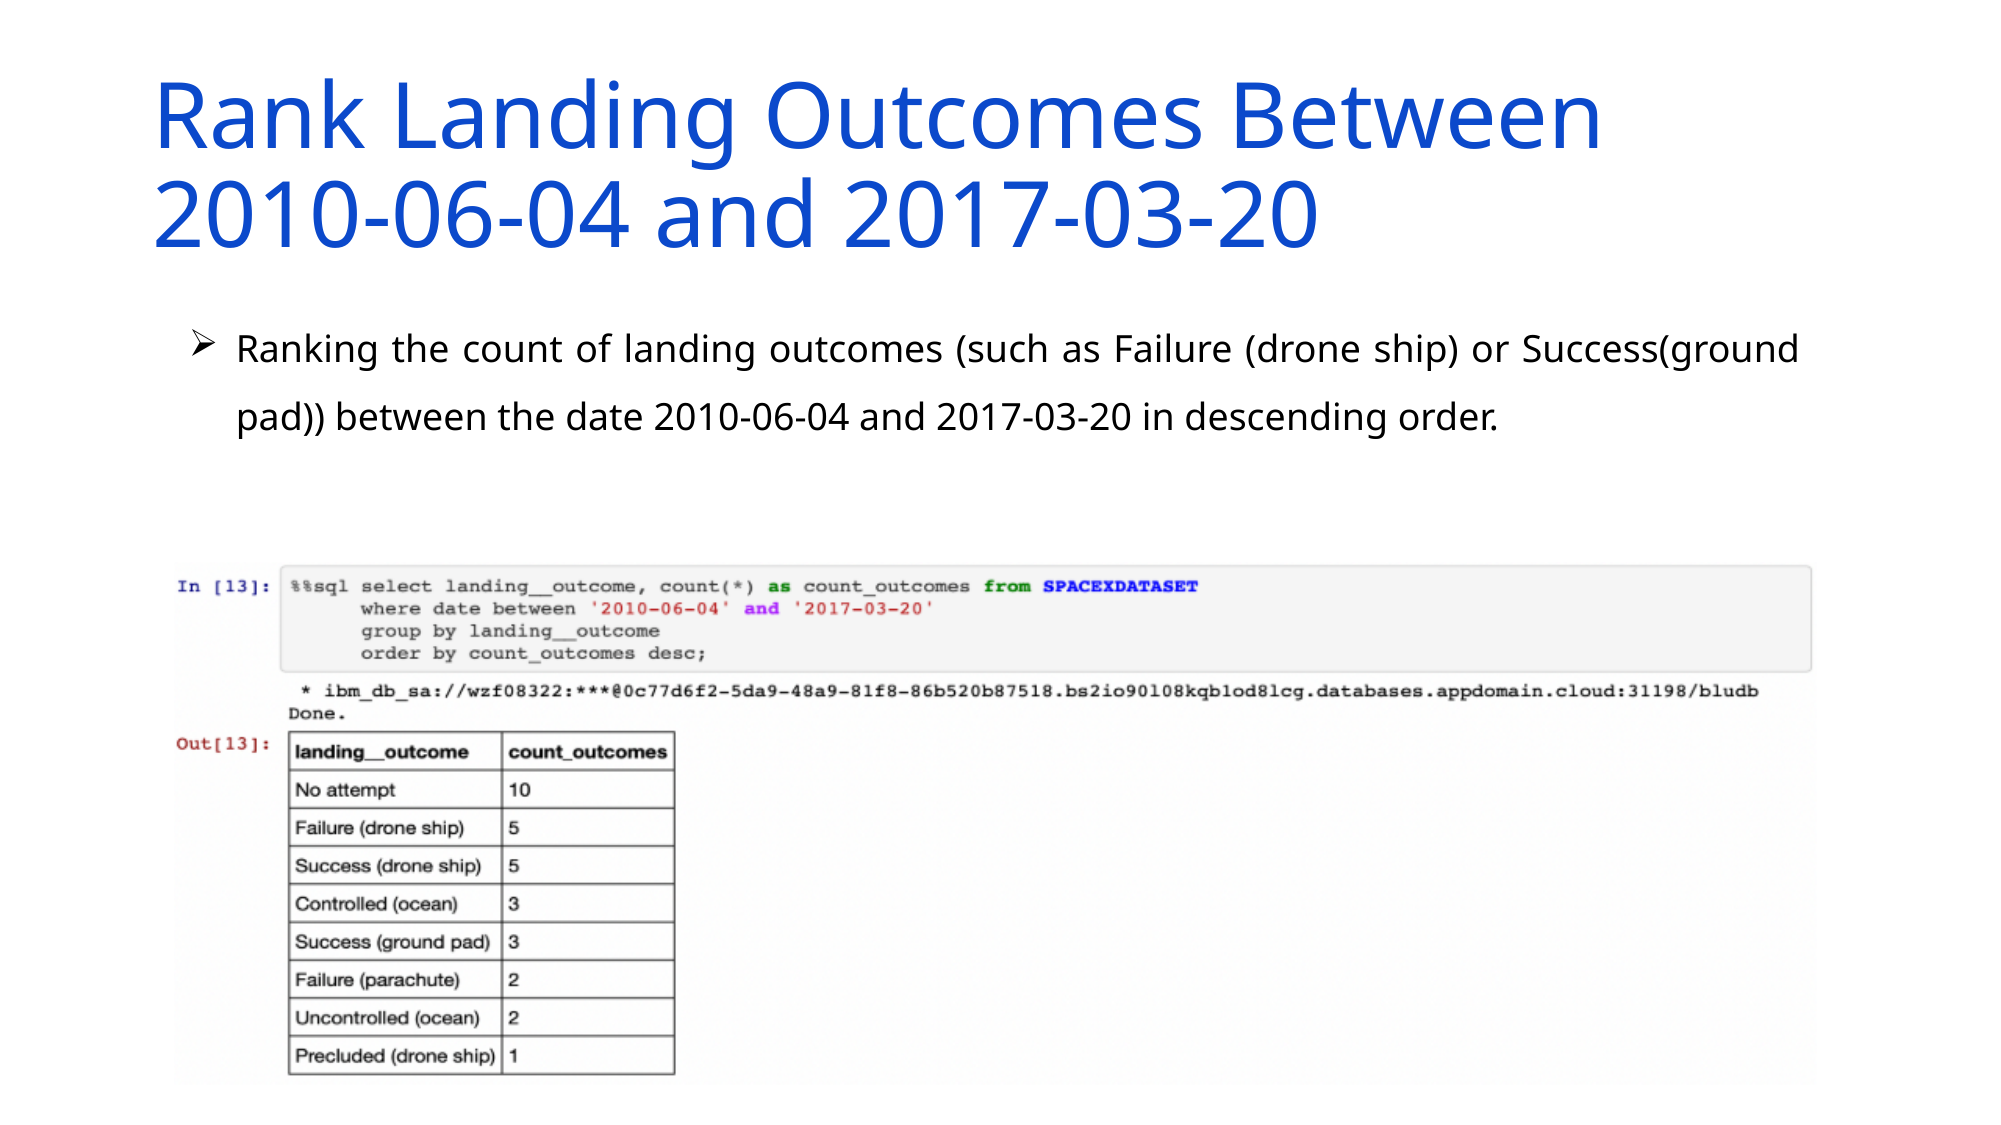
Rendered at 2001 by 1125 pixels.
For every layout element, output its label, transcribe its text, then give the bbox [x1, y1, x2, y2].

text_box Ranking the count of landing outcomes (such as Failure (drone ship) or Success(ground pad)) between the date 2010-06-04 and 2017-03-20 in descending order. [174, 295, 1817, 445]
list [174, 562, 1817, 1085]
title Rank Landing Outcomes Between 2010-06-04 and 2017-03-20 [137, 59, 1863, 278]
